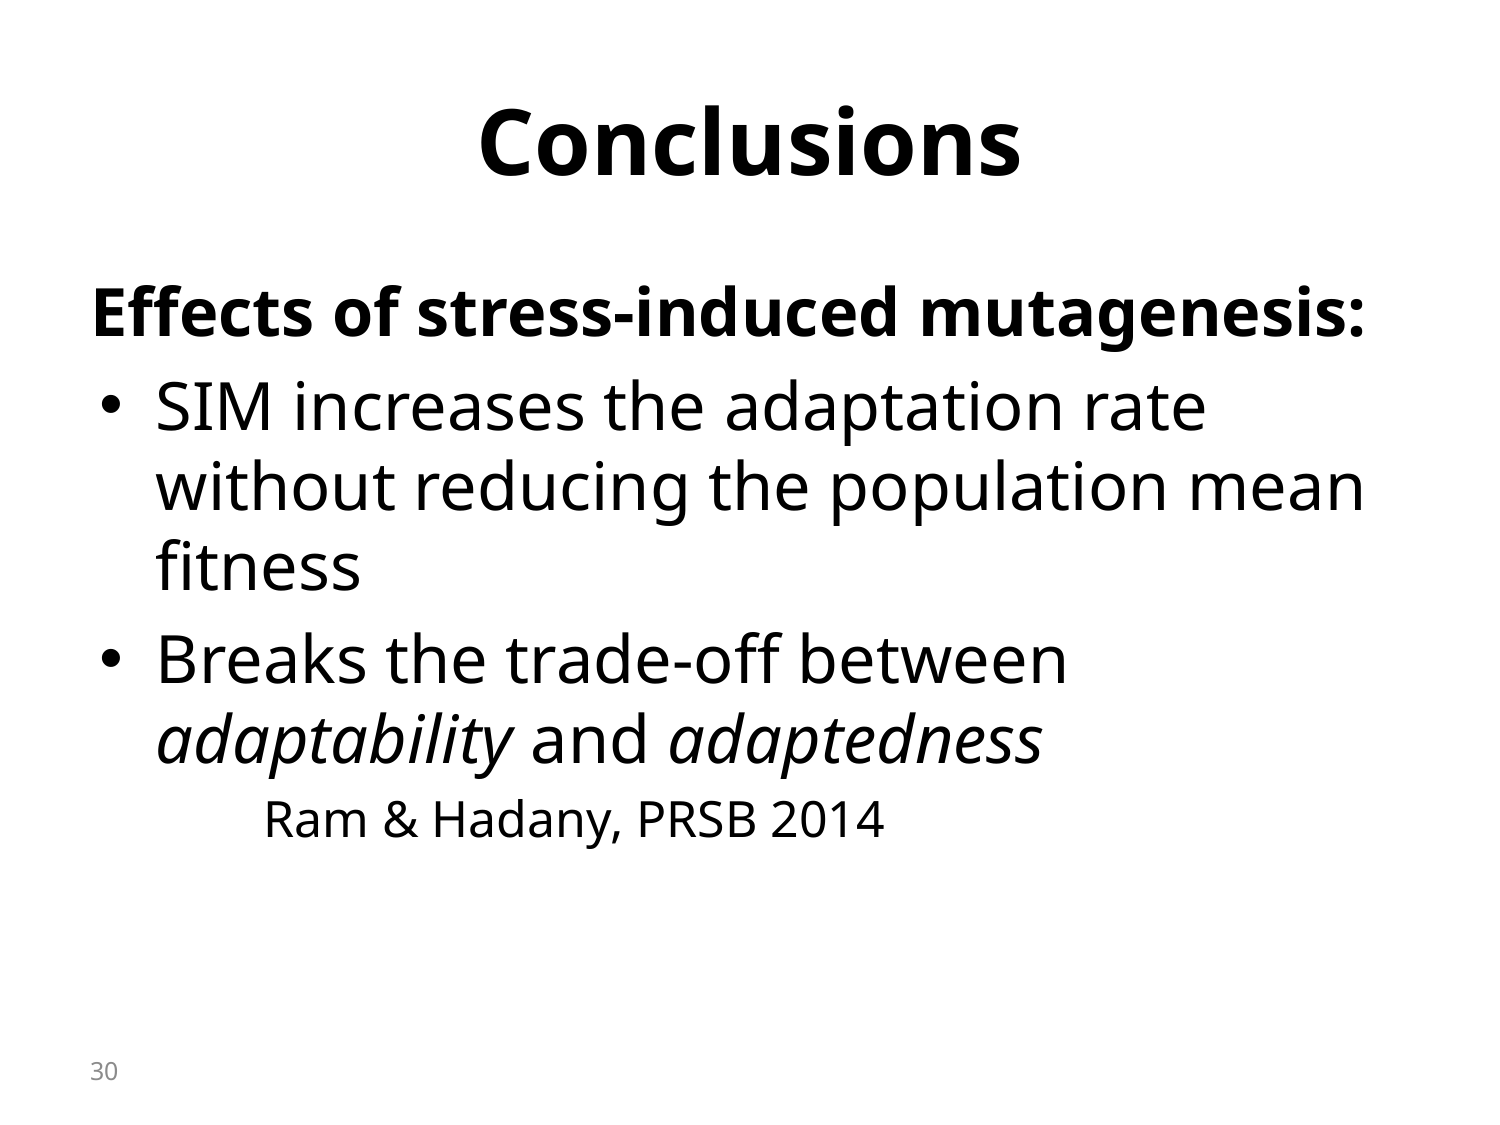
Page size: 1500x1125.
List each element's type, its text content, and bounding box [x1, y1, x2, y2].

list Effects of stress-induced mutagenesis: SIM increases the adaptation rate without reducing the population mean fitness Breaks the trade-off between adaptability and adaptedness Ram & Hadany, PRSB 2014 [75, 262, 1425, 1094]
slide_number 30 [75, 1042, 425, 1103]
title Conclusions [75, 45, 1425, 233]
